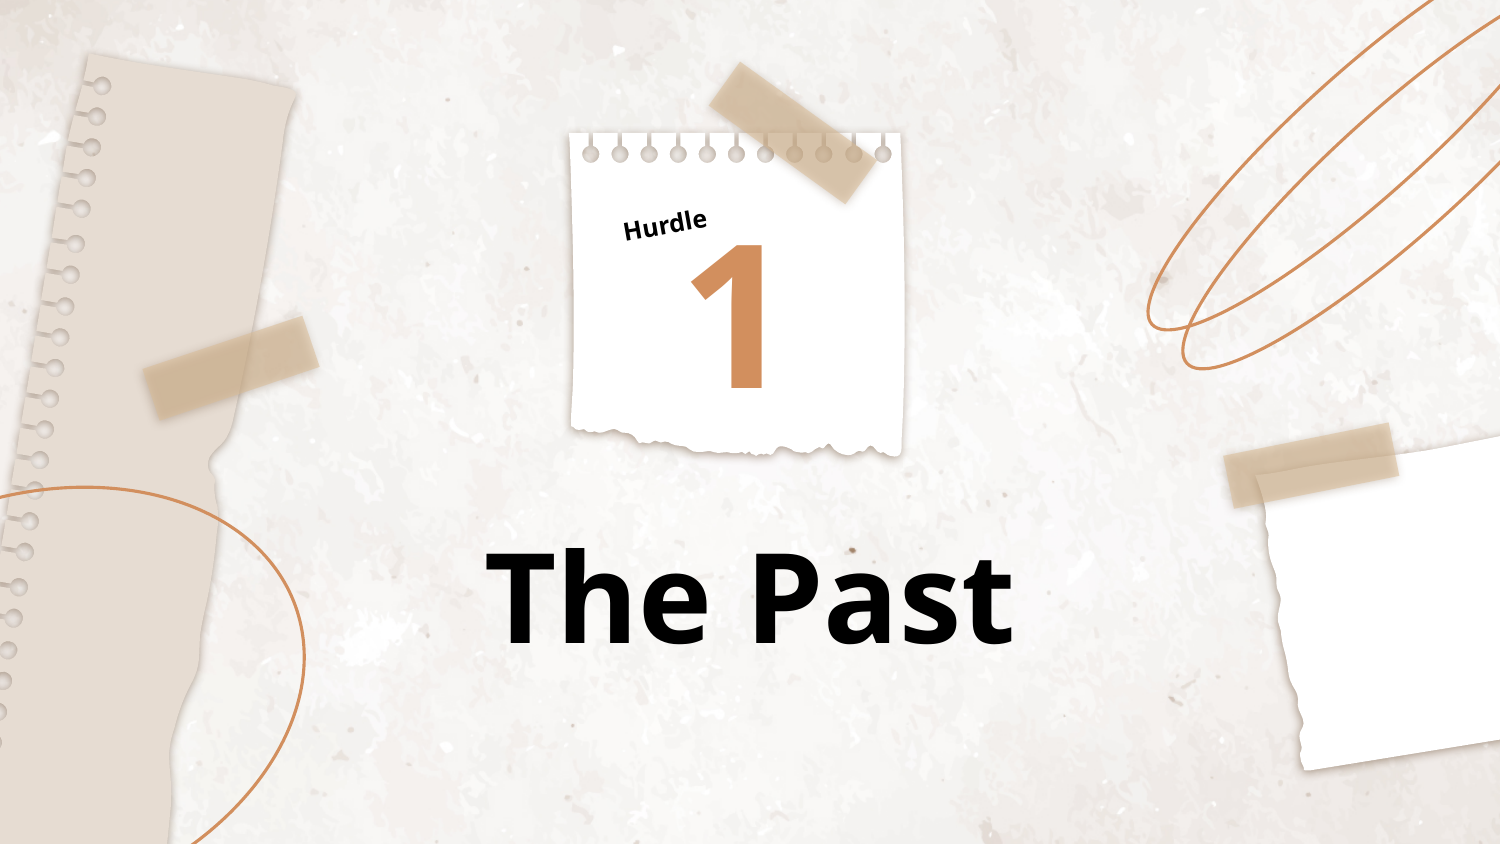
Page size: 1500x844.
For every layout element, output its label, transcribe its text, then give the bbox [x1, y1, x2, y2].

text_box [0, 45, 334, 844]
title The Past [389, 524, 1111, 663]
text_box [568, 56, 906, 457]
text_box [1128, 0, 1500, 390]
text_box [1207, 397, 1500, 772]
picture [0, 0, 1500, 844]
